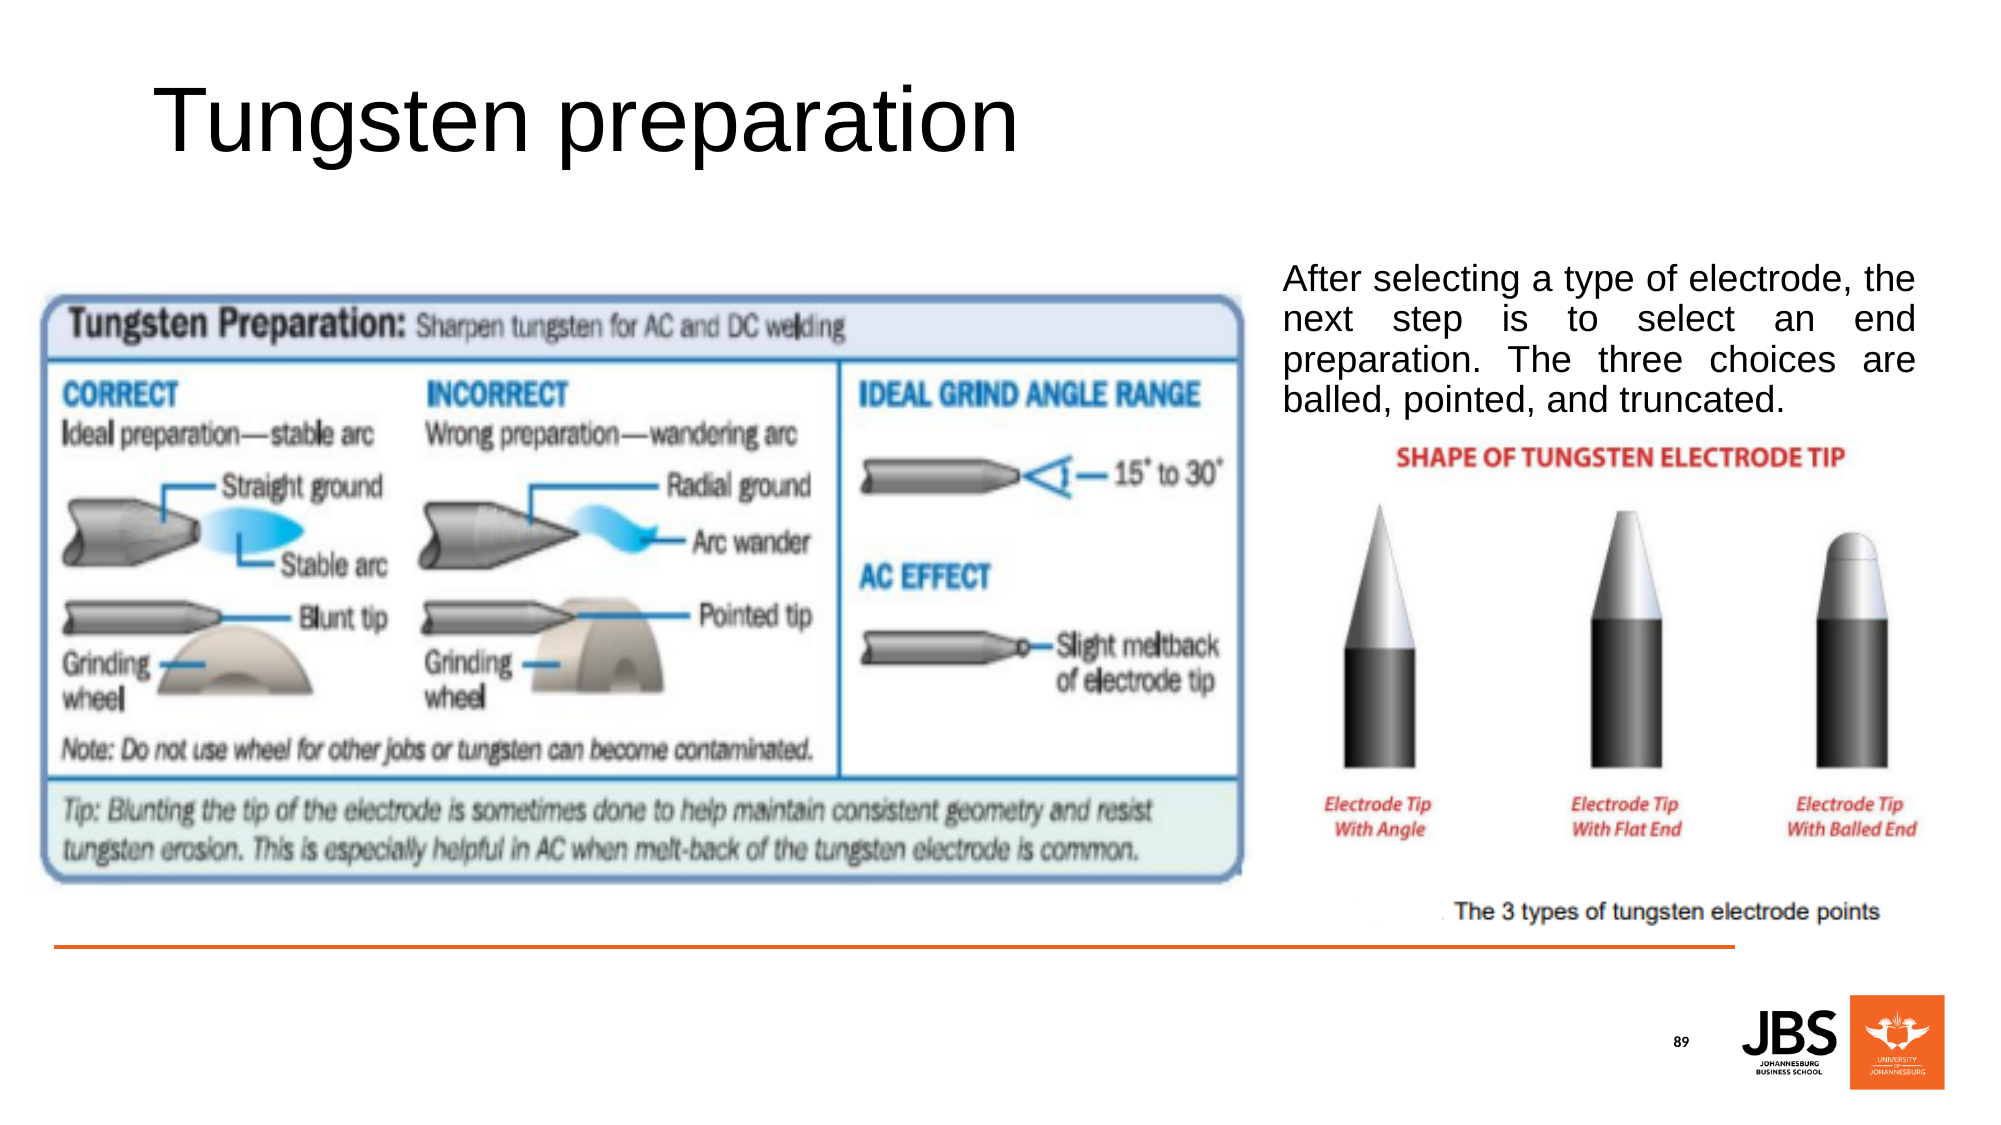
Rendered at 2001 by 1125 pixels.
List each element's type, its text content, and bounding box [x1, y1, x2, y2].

text_box Tungsten preparation [137, 53, 1863, 190]
picture [1298, 436, 1932, 936]
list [0, 277, 1268, 904]
title After selecting a type of electrode, the next step is to select an end preparation. The three choices are balled, pointed, and truncated. [1267, 243, 1932, 437]
picture [1728, 981, 1958, 1103]
